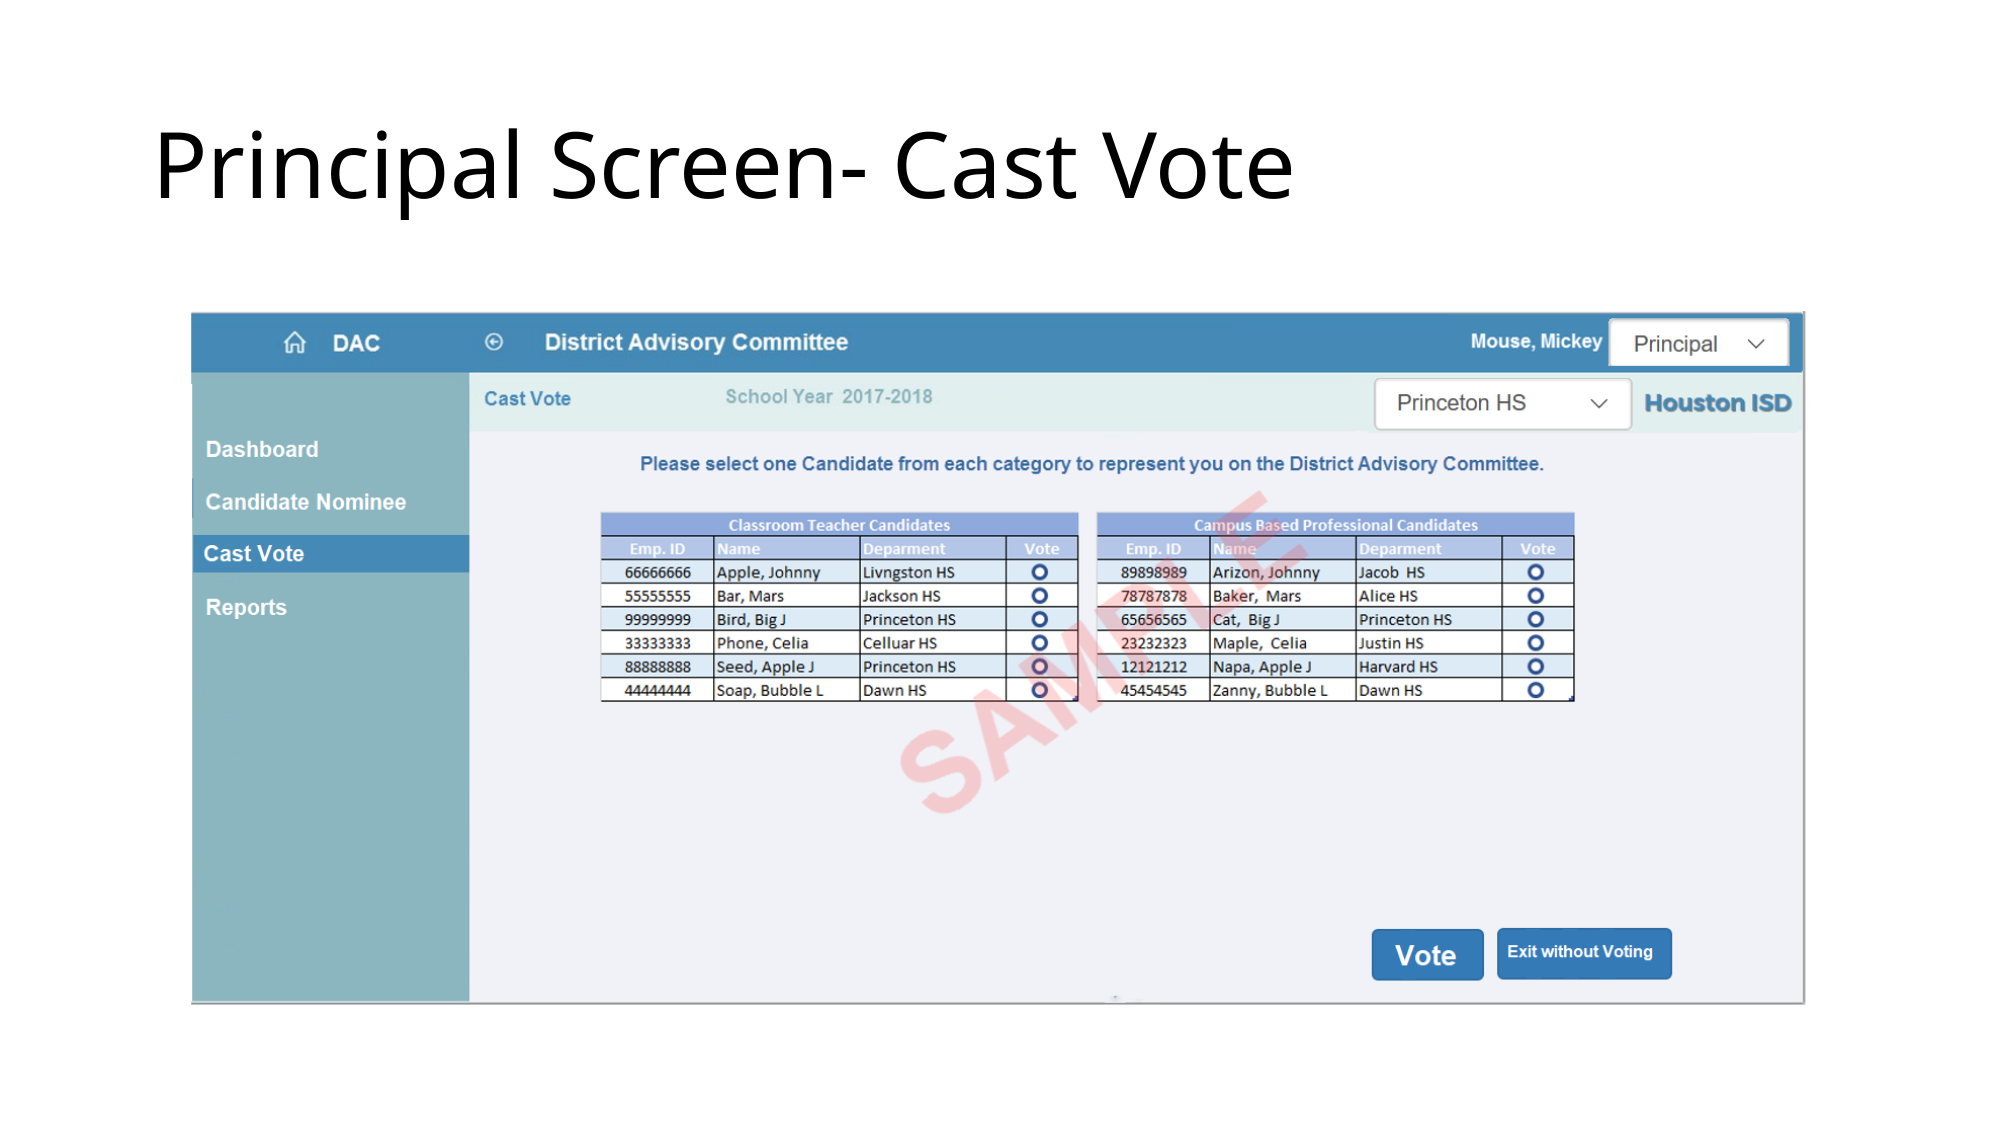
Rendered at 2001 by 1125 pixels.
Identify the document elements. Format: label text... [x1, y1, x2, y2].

title Principal Screen- Cast Vote [137, 59, 1863, 278]
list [173, 299, 1827, 1014]
